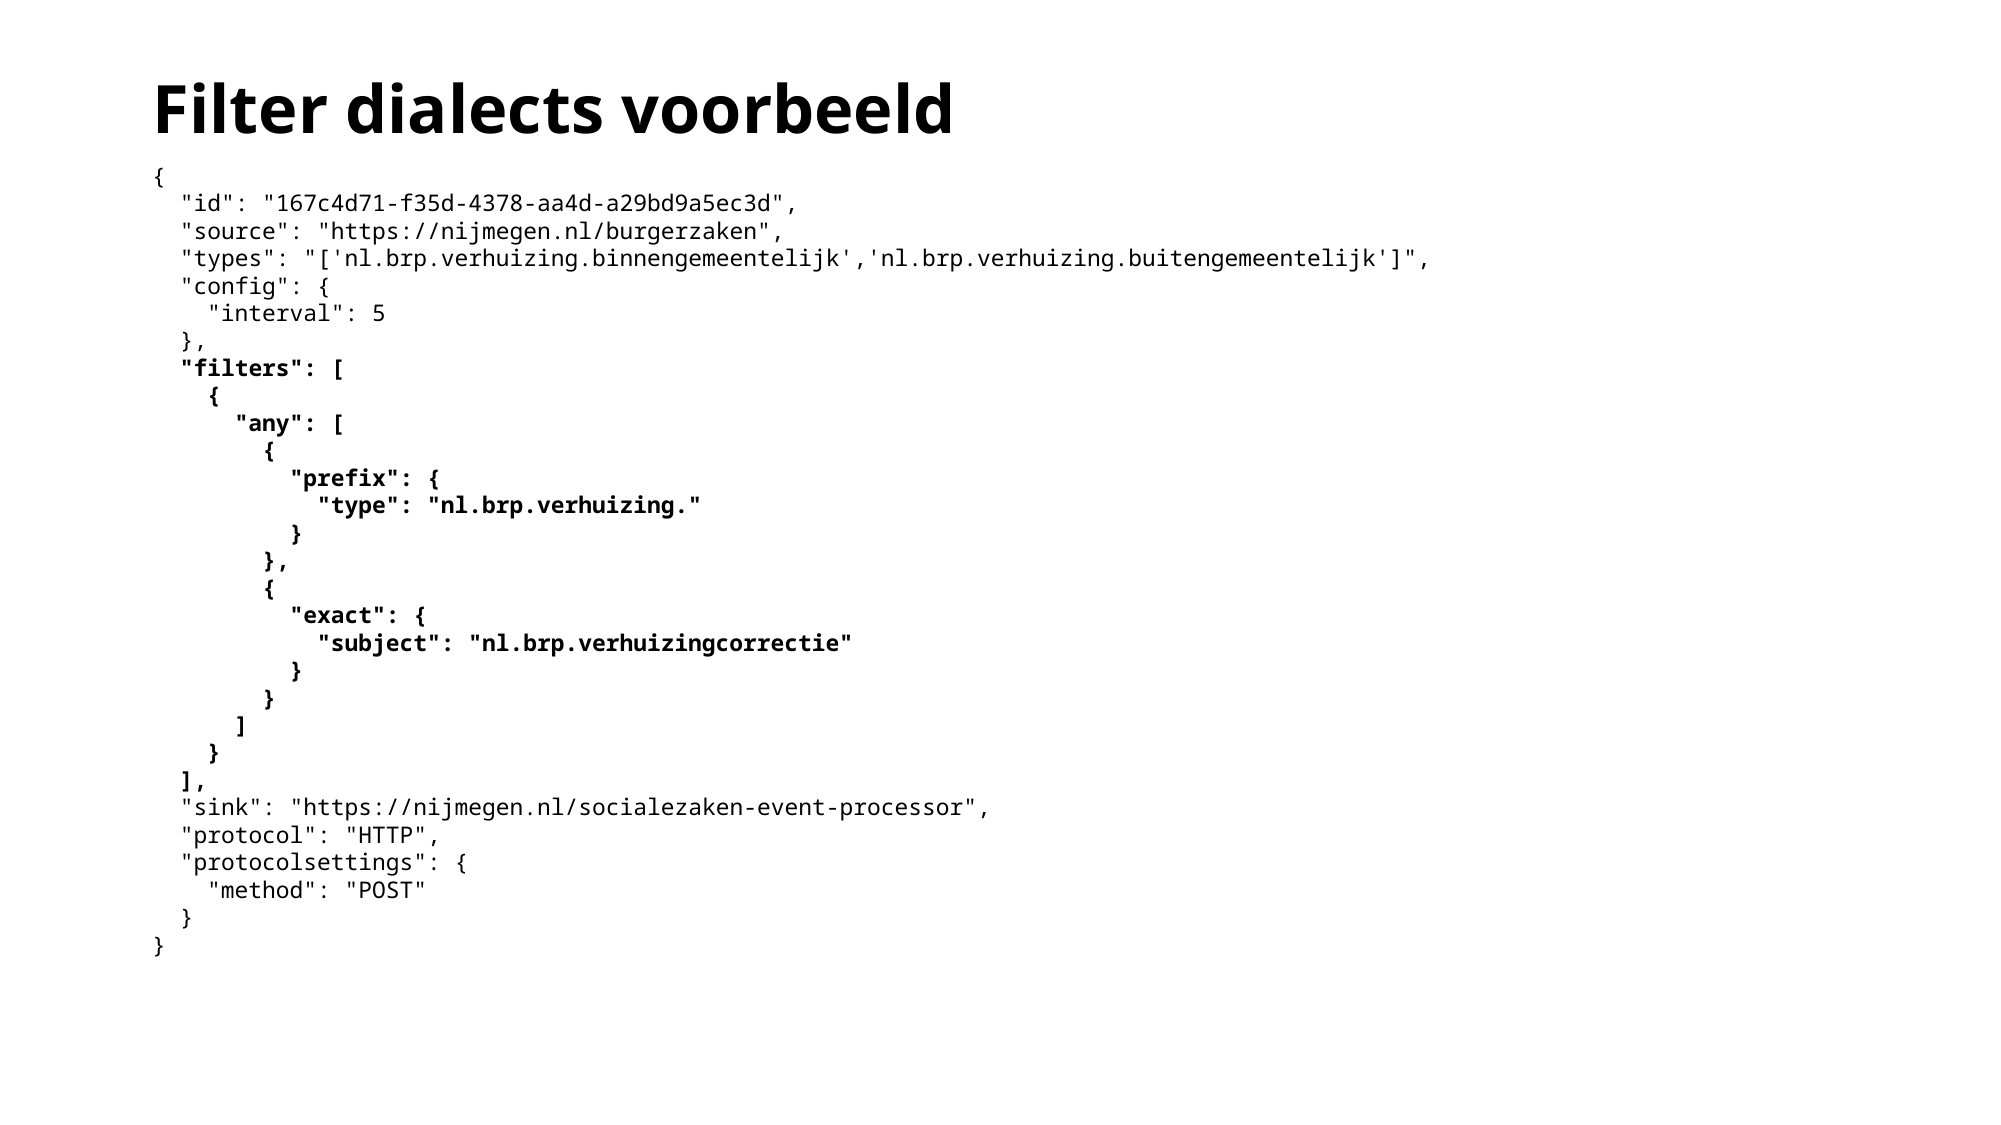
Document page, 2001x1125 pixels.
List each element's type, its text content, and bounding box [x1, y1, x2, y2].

text_box { "id": "167c4d71-f35d-4378-aa4d-a29bd9a5ec3d", "source": "https://nijmegen.nl/burgerzaken", "types": "['nl.brp.verhuizing.binnengemeentelijk','nl.brp.verhuizing.buitengemeentelijk']", "config": { "interval": 5 }, "filters": [ { "any": [ { "prefix": { "type": "nl.brp.verhuizing." } }, { "exact": { "subject": "nl.brp.verhuizingcorrectie" } } ] } ], "sink": "https://nijmegen.nl/socialezaken-event-processor", "protocol": "HTTP", "protocolsettings": { "method": "POST" } } [137, 153, 1783, 966]
title Filter dialects voorbeeld [137, 59, 1863, 164]
